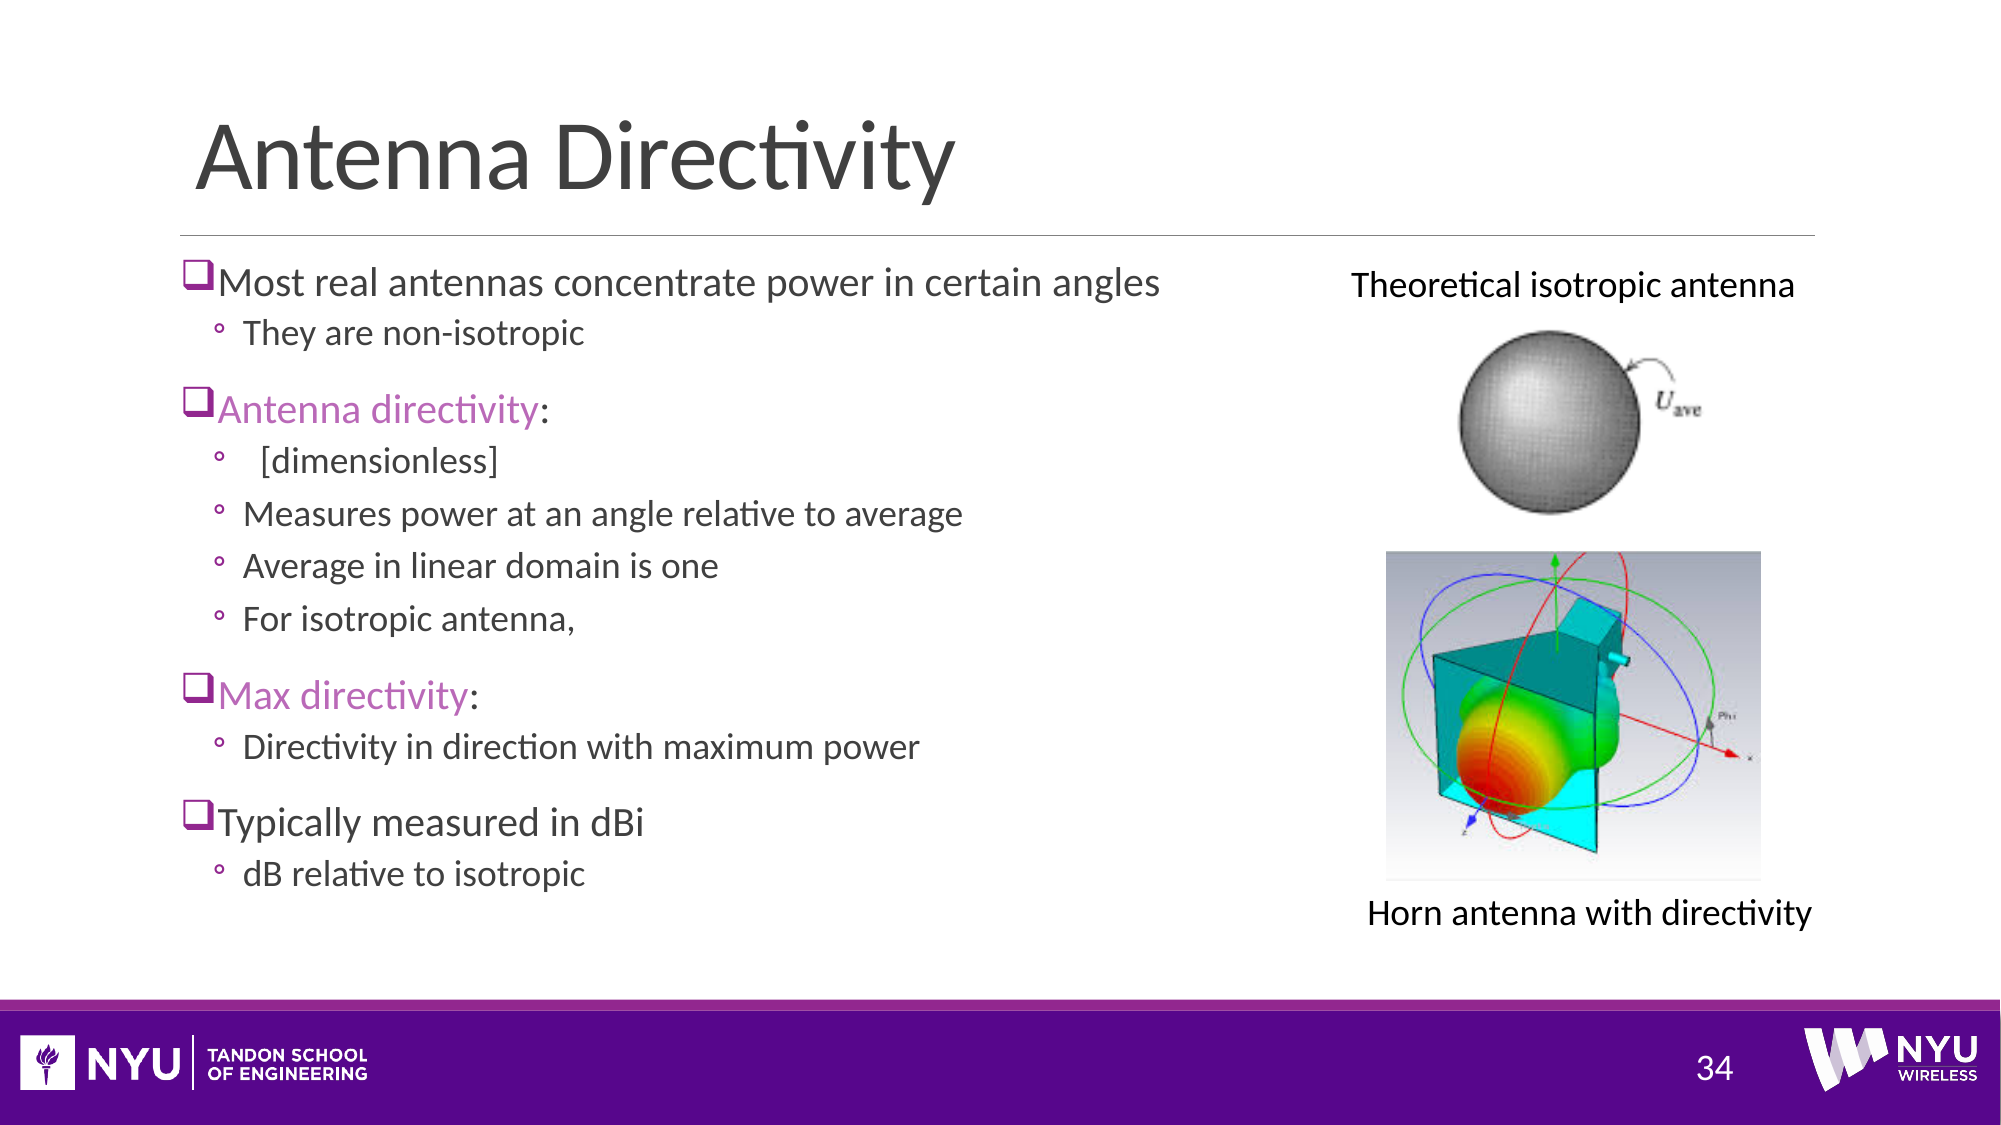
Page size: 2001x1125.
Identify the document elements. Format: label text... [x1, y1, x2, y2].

picture [1379, 257, 1727, 527]
title Antenna Directivity [180, 47, 1830, 218]
text_box Horn antenna with directivity [1352, 880, 1828, 940]
text_box Theoretical isotropic antenna [1336, 252, 1811, 313]
picture [1386, 550, 1761, 882]
slide_number 34 [1533, 1035, 1749, 1096]
